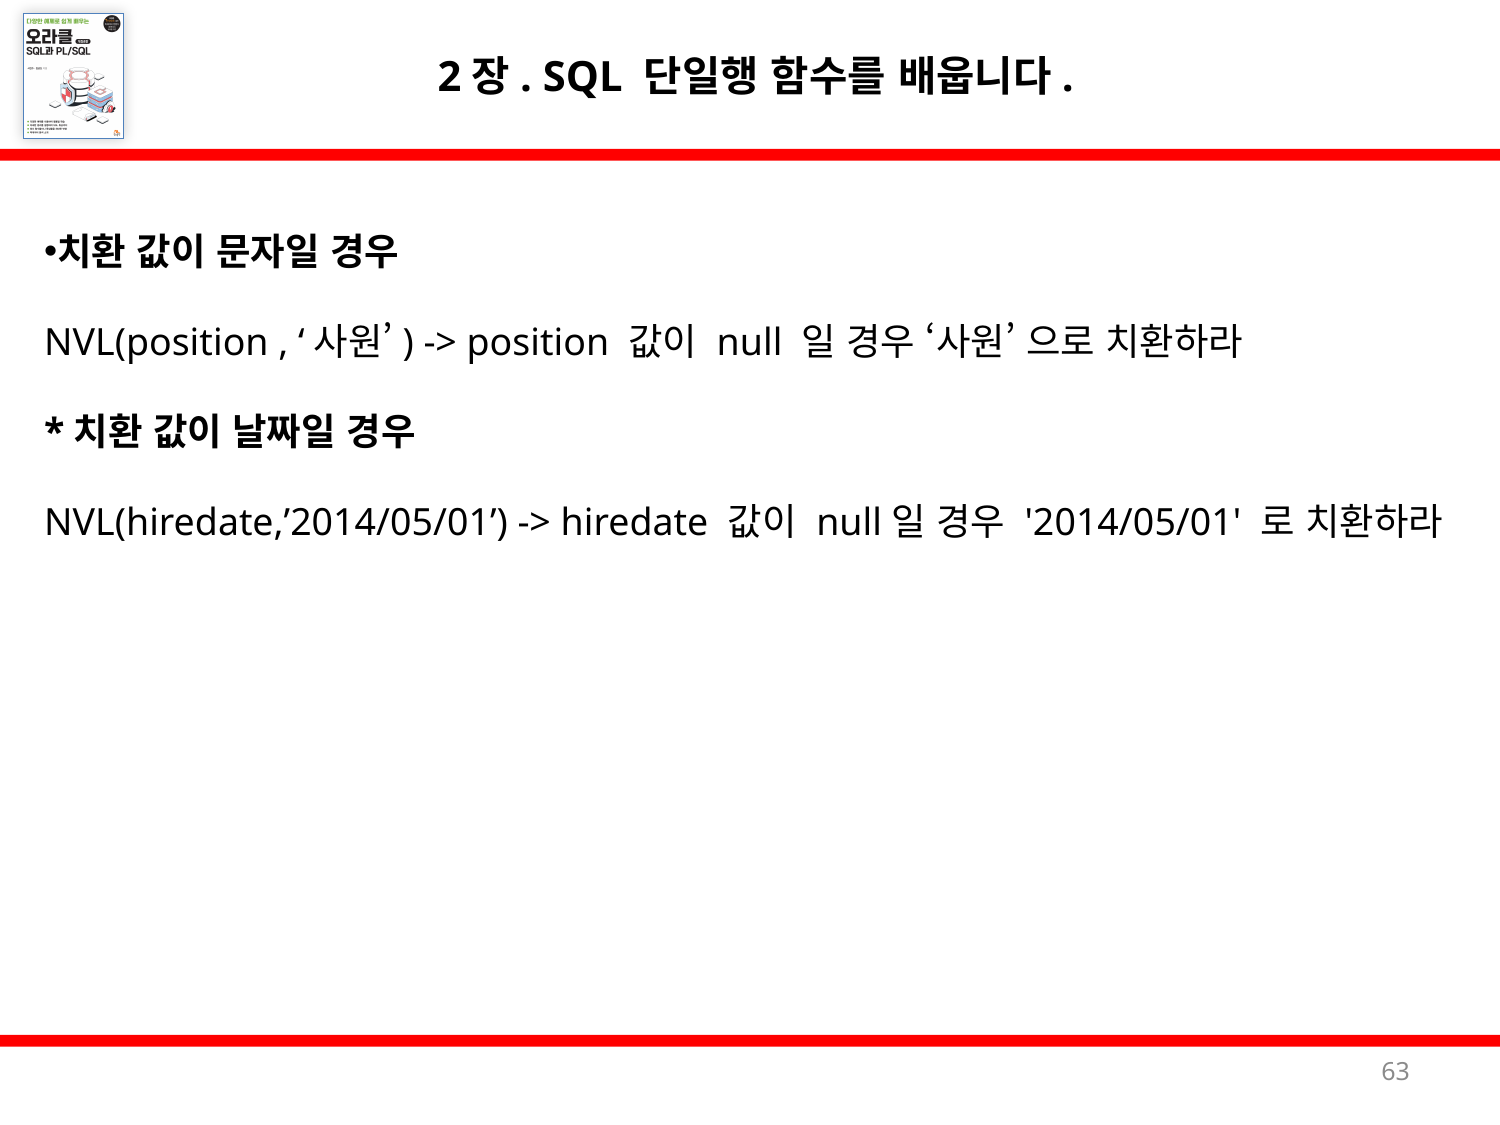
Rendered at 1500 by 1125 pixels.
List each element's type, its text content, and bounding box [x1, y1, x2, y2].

text_box [0, 147, 1500, 163]
text_box [0, 1033, 1500, 1049]
picture [23, 13, 125, 140]
text_box 치환 값이 문자일 경우 NVL(position , ‘사원’) -> position 값이 null 일 경우 ‘사원’ 으로 치환하라 *치환 값이 날짜일 경우 NVL(hiredate,’2014/05/01’) -> hiredate 값이 null일 경우 '2014/05/01' 로 치환하라 [27, 182, 1484, 588]
text_box 2장. SQL 단일행 함수를 배웁니다. [252, 0, 1260, 151]
slide_number 63 [1074, 1042, 1425, 1103]
